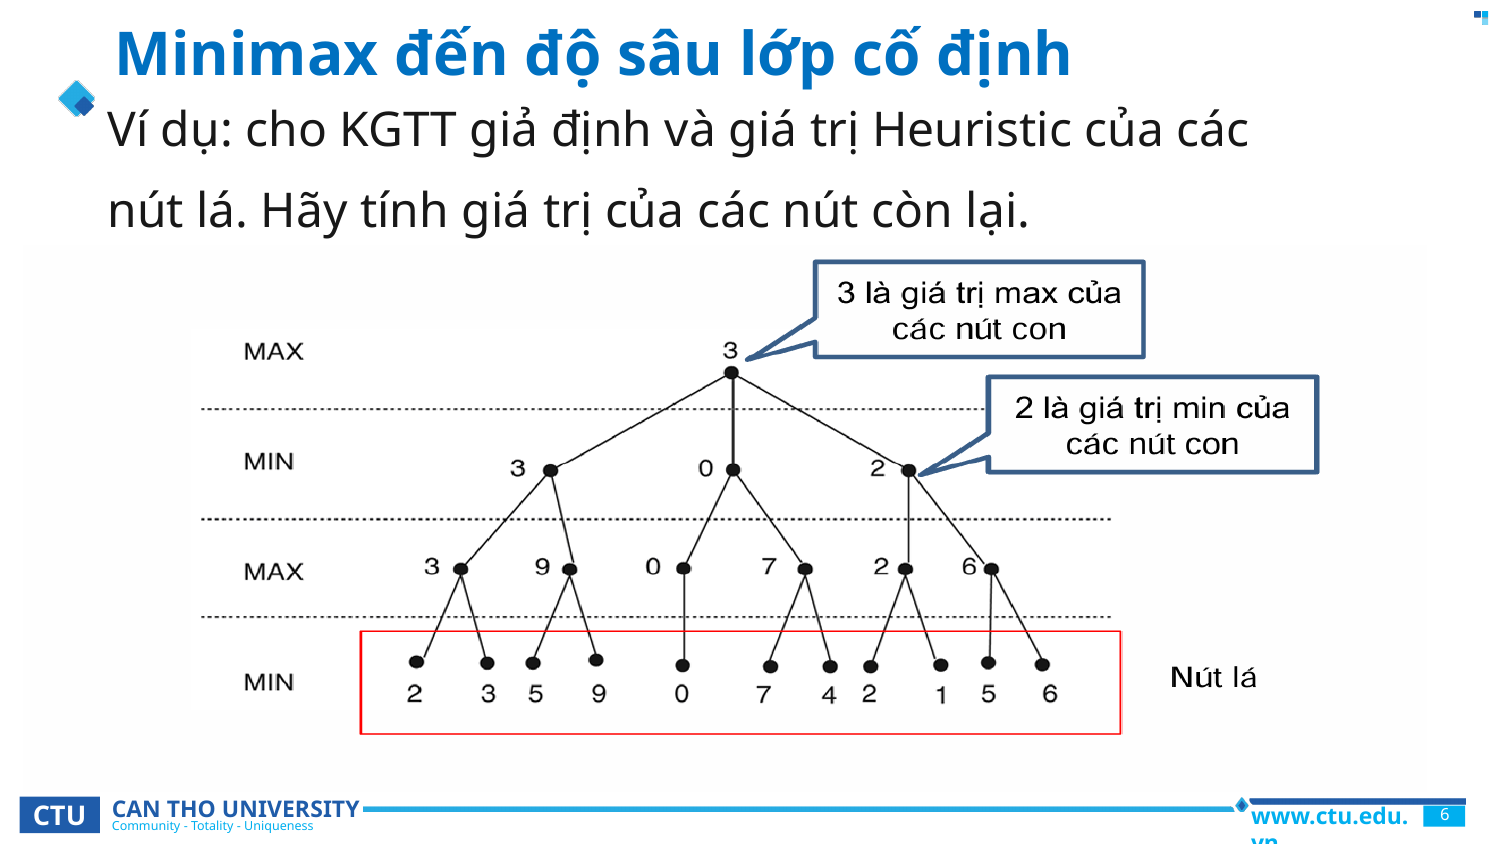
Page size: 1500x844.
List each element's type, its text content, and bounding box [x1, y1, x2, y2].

title Minimax đến độ sâu lớp cố định [103, 18, 1397, 94]
picture [363, 797, 1466, 812]
picture [173, 823, 179, 833]
picture [1474, 11, 1489, 25]
picture [58, 80, 95, 117]
picture [265, 823, 271, 833]
picture [23, 245, 1427, 792]
list Ví dụ: cho KGTT giả định và giá trị Heuristic của các nút lá. Hãy tính giá trị của các nút còn lại. [96, 109, 1408, 244]
picture [128, 823, 137, 830]
